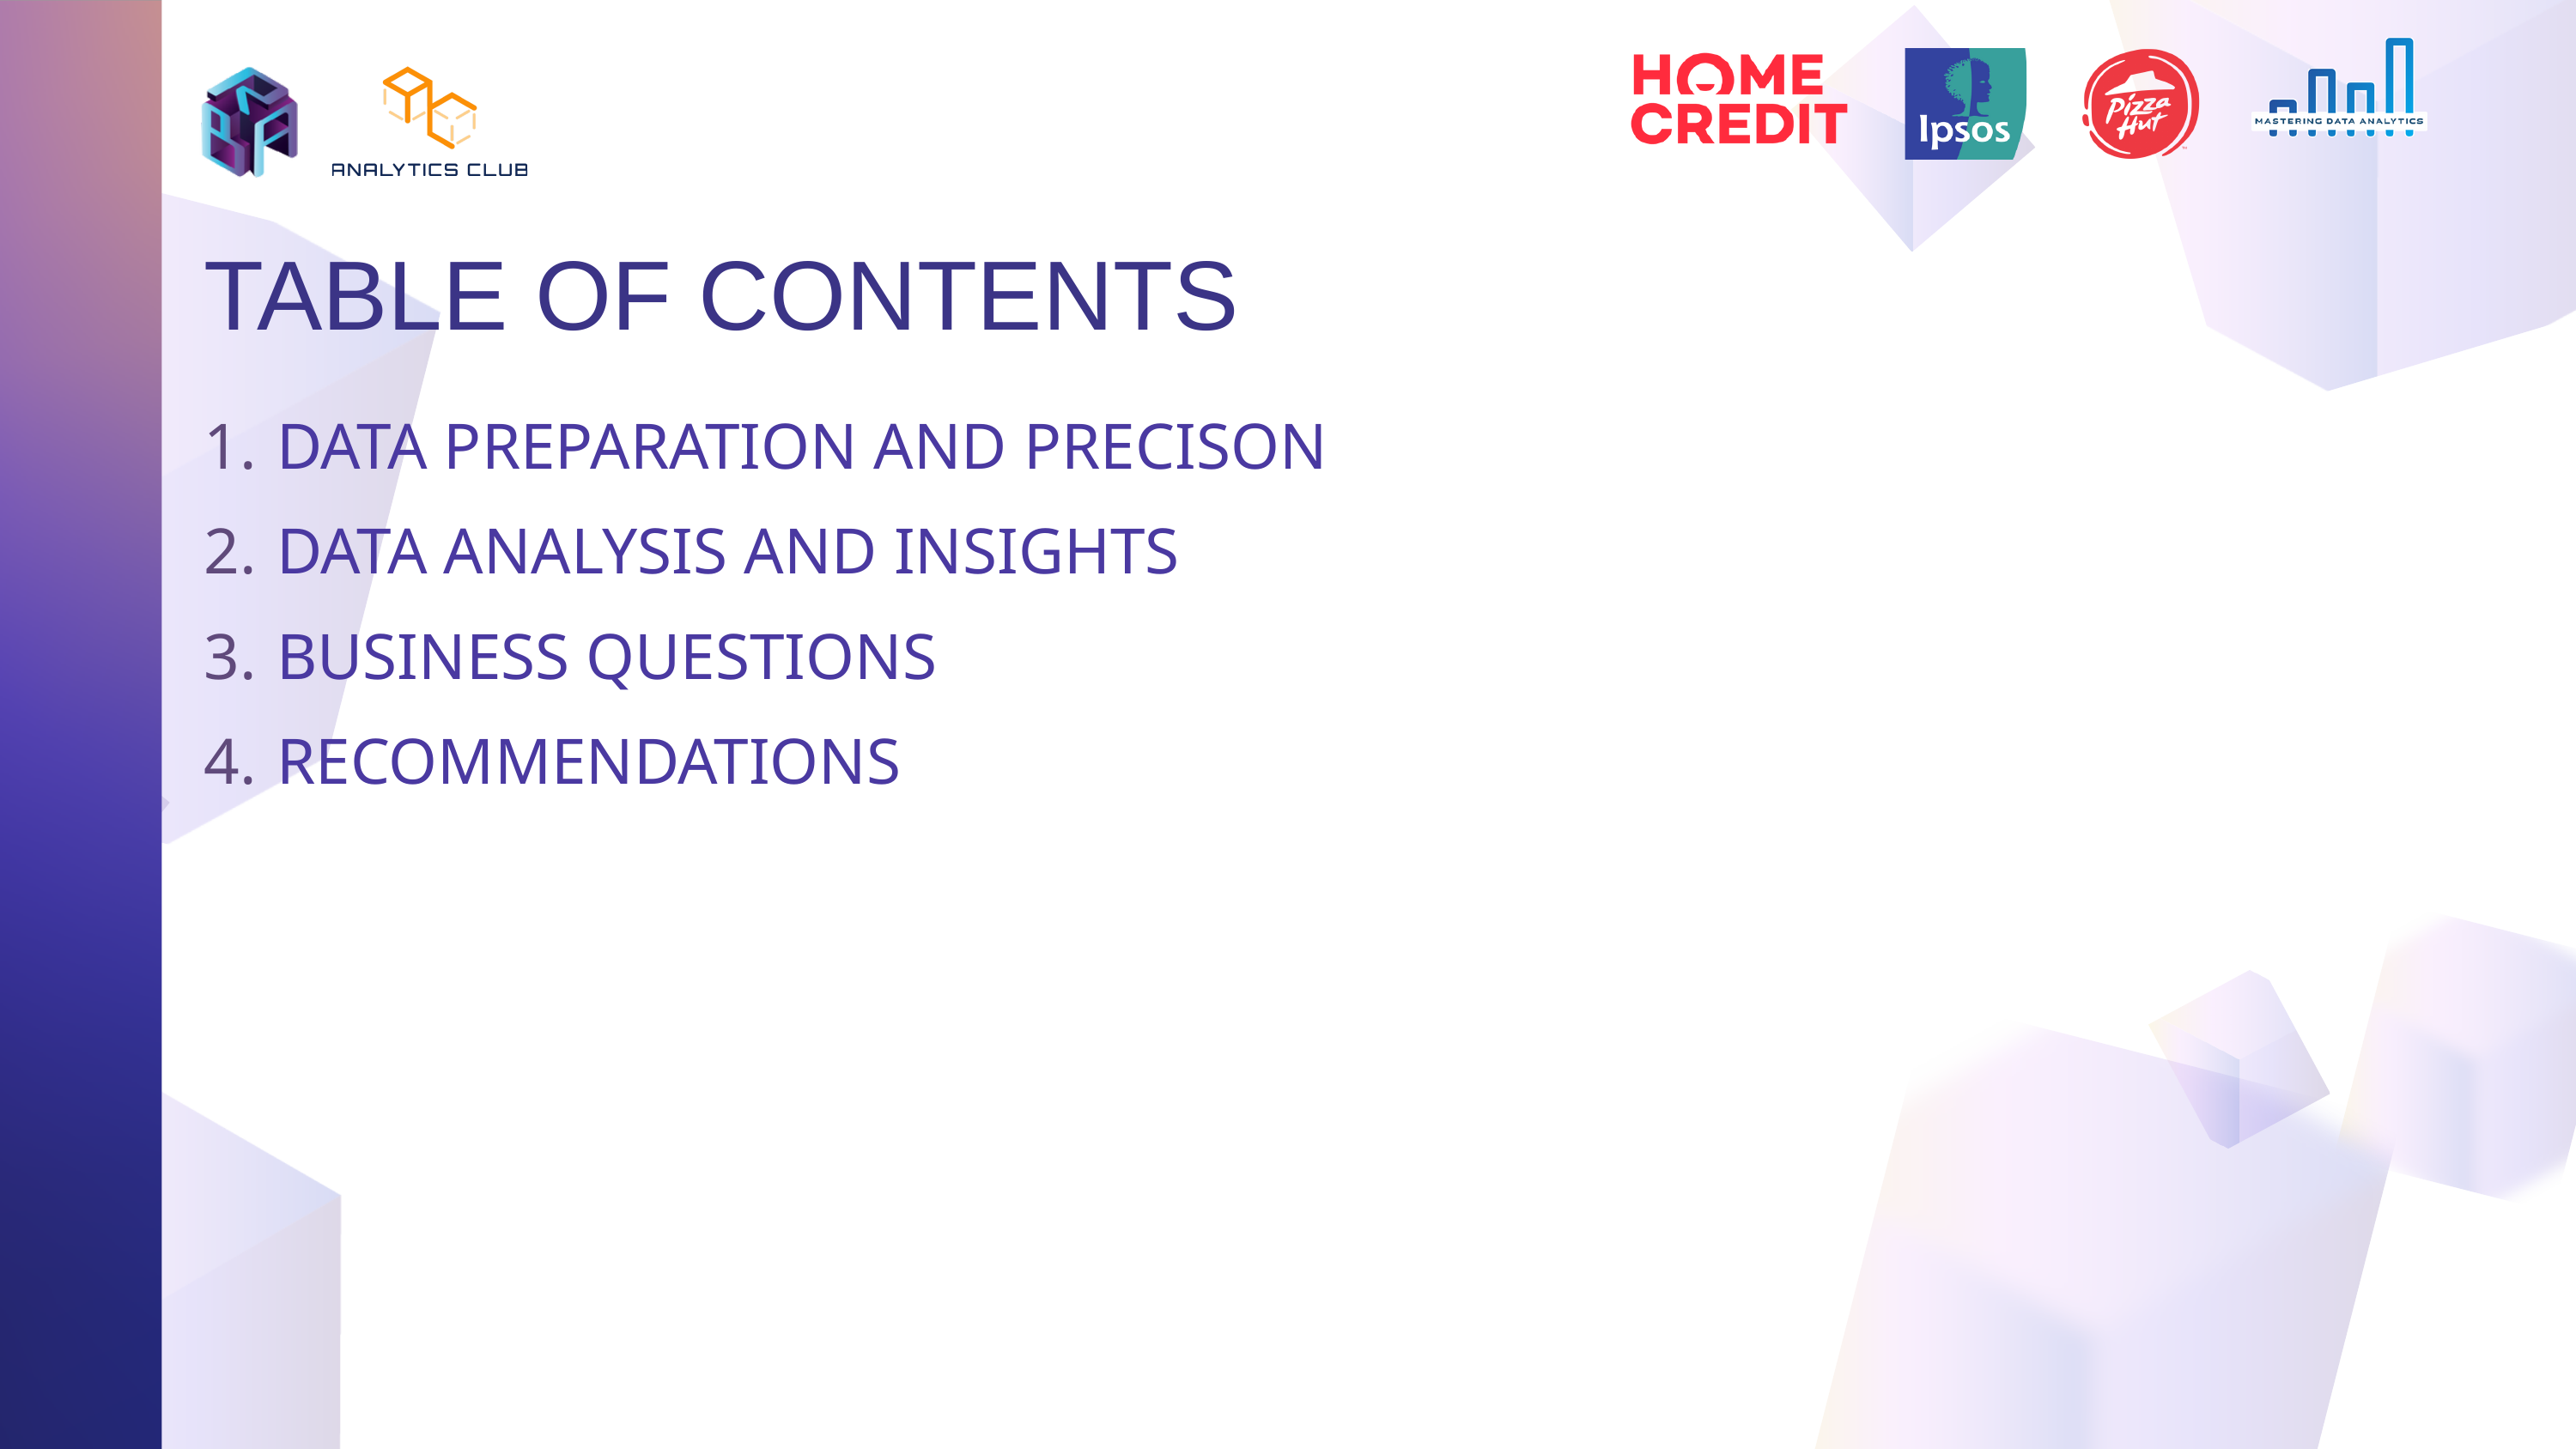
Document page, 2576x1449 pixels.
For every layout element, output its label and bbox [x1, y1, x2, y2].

text_box [0, 0, 2576, 1449]
